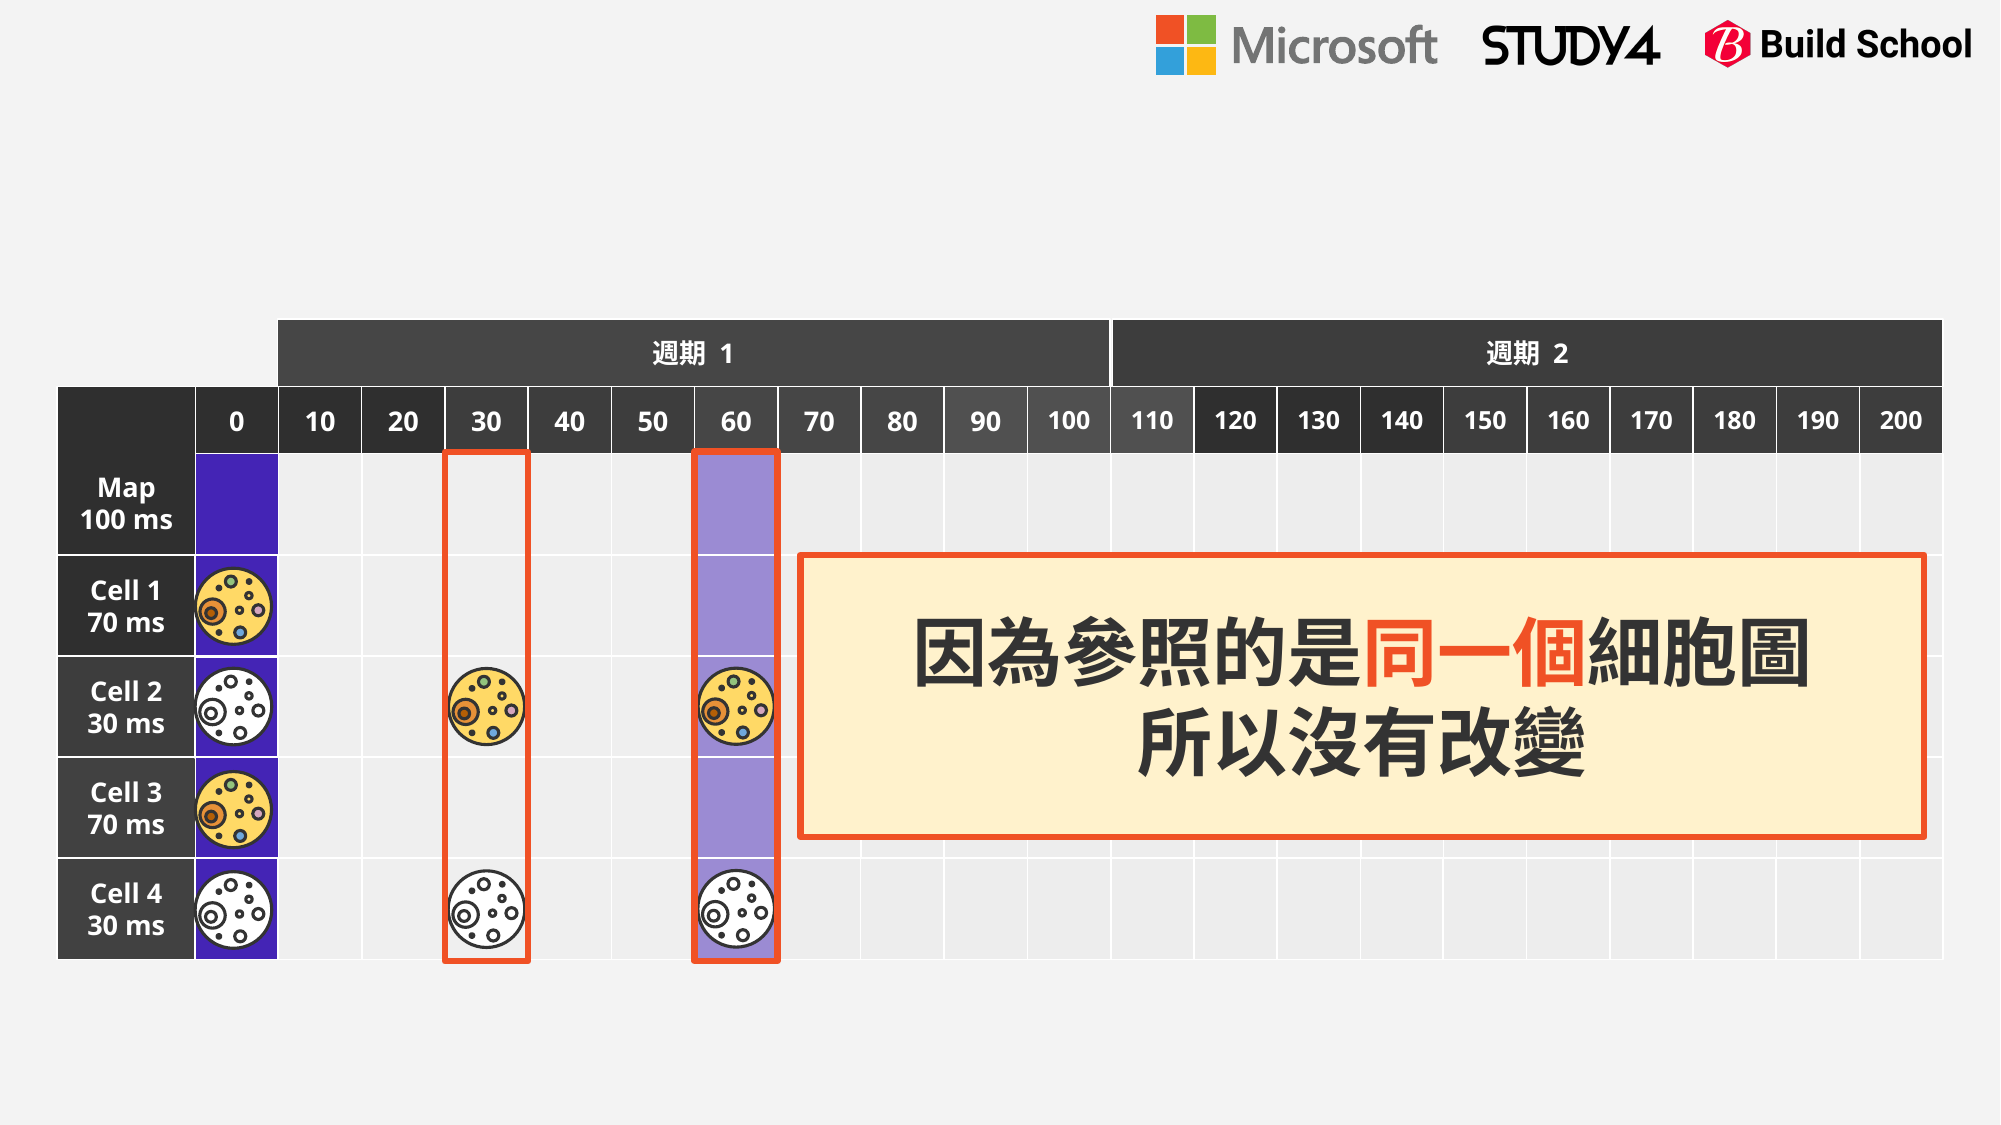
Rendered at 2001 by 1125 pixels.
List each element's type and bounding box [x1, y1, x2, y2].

text_box [56, 319, 1944, 962]
picture [1466, 7, 1677, 83]
picture [1705, 15, 1973, 76]
